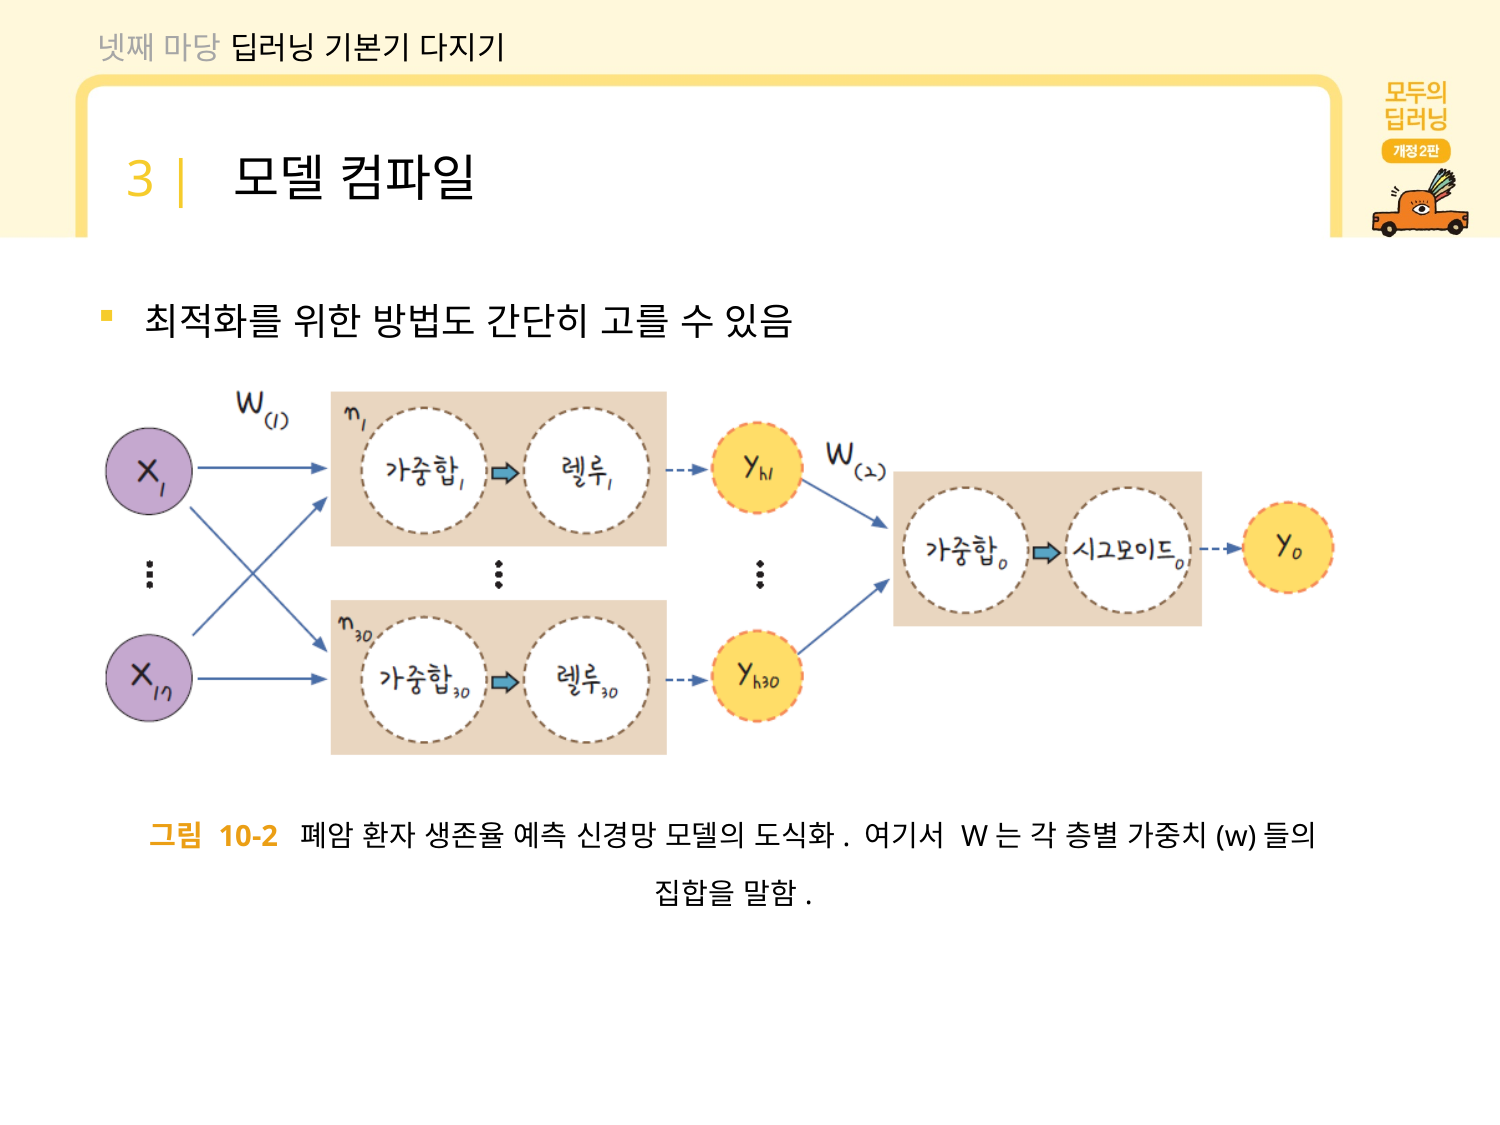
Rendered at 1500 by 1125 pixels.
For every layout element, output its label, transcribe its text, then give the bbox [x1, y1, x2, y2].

text_box 그림 10-2 폐암 환자 생존율 예측 신경망 모델의 도식화. 여기서 W는 각 층별 가중치(w)들의 집합을 말함. [98, 787, 1369, 918]
picture [0, 0, 1500, 1125]
text_box 넷째 마당 딥러닝 기본기 다지기 [82, 0, 1133, 74]
text_box 3 | 모델 컴파일 [111, 99, 1309, 214]
text_box 최적화를 위한 방법도 간단히 고를 수 있음 [83, 261, 1368, 351]
